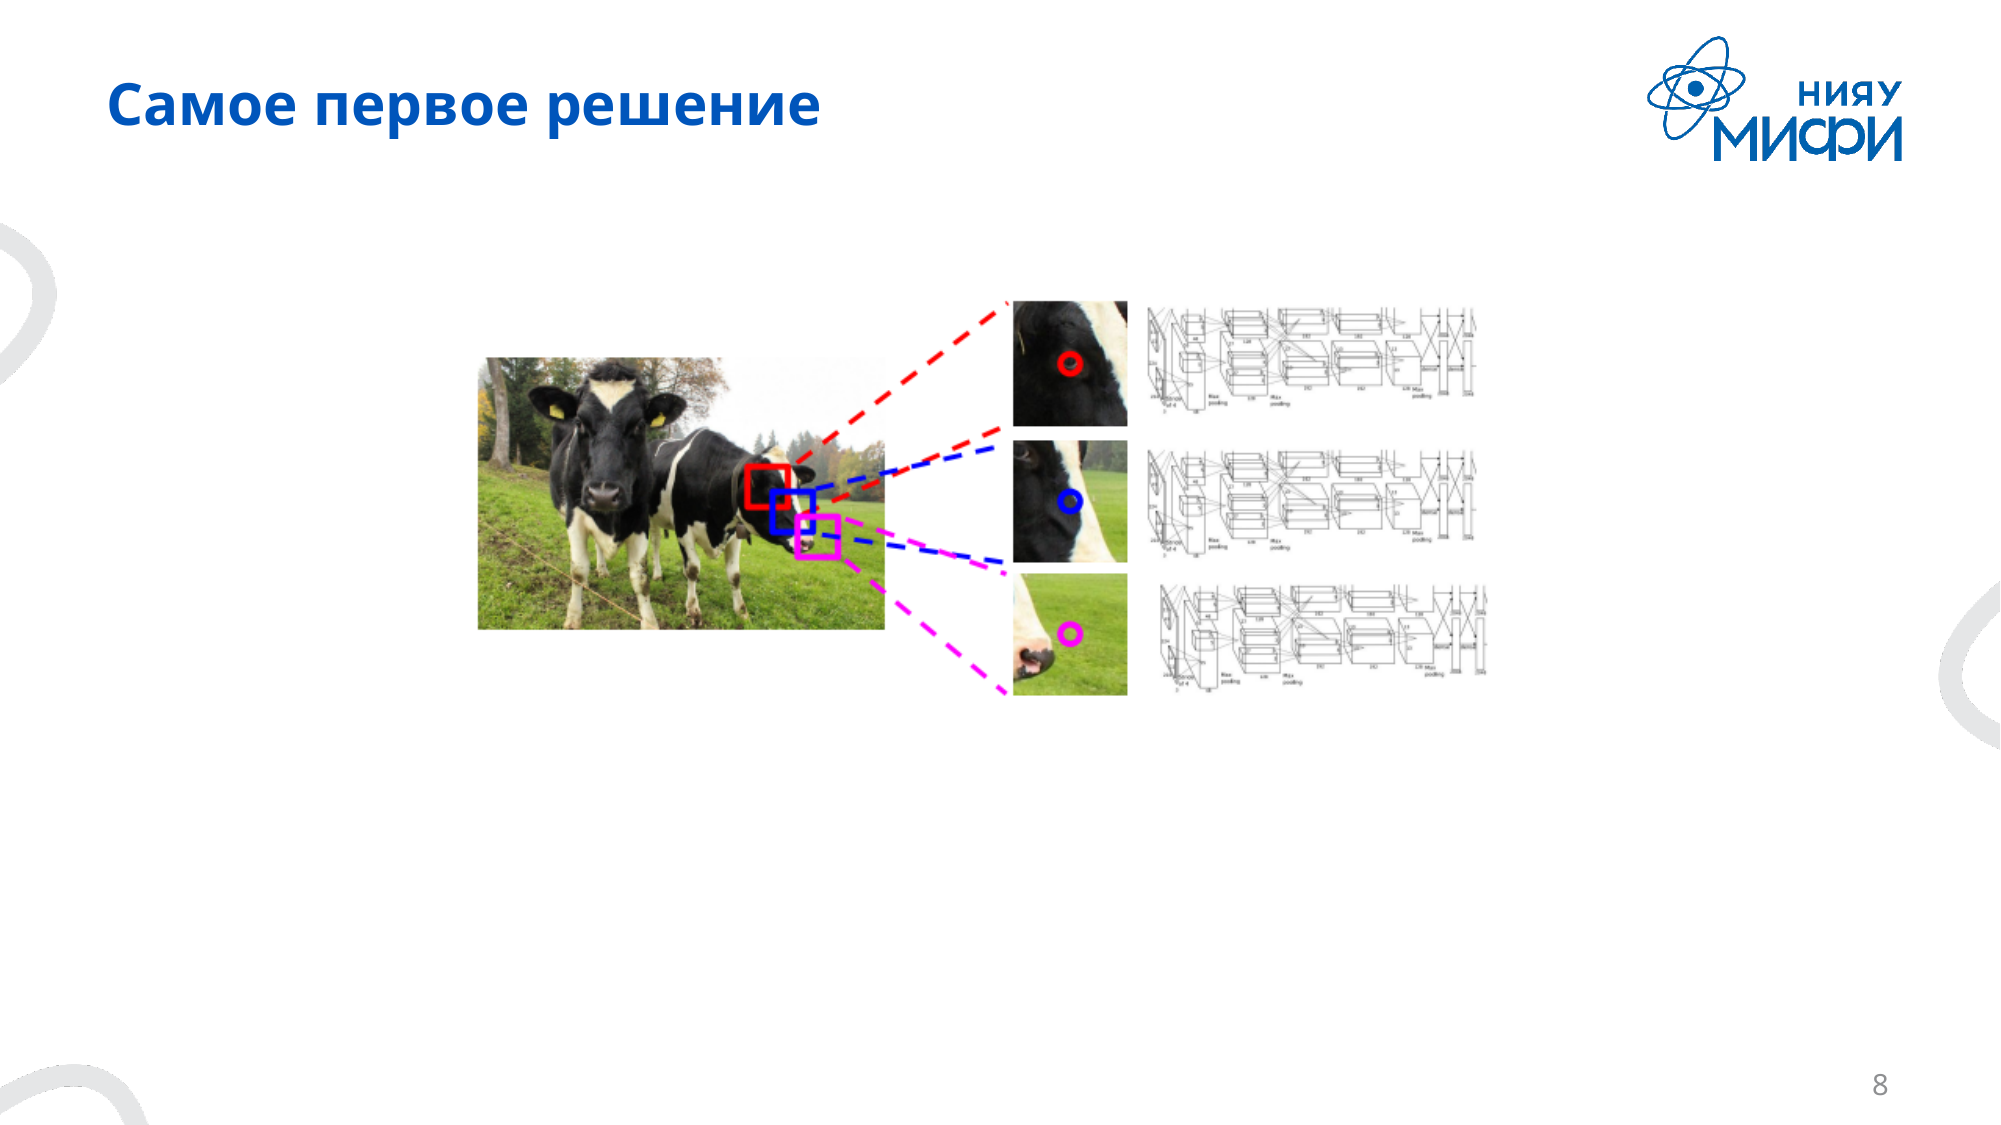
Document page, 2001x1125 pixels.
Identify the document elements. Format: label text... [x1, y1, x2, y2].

picture [0, 1032, 162, 1125]
picture [0, 208, 122, 456]
title Самое первое решение [91, 58, 1601, 145]
picture [1919, 554, 2001, 767]
picture [1637, 27, 1910, 173]
picture [425, 281, 1508, 724]
